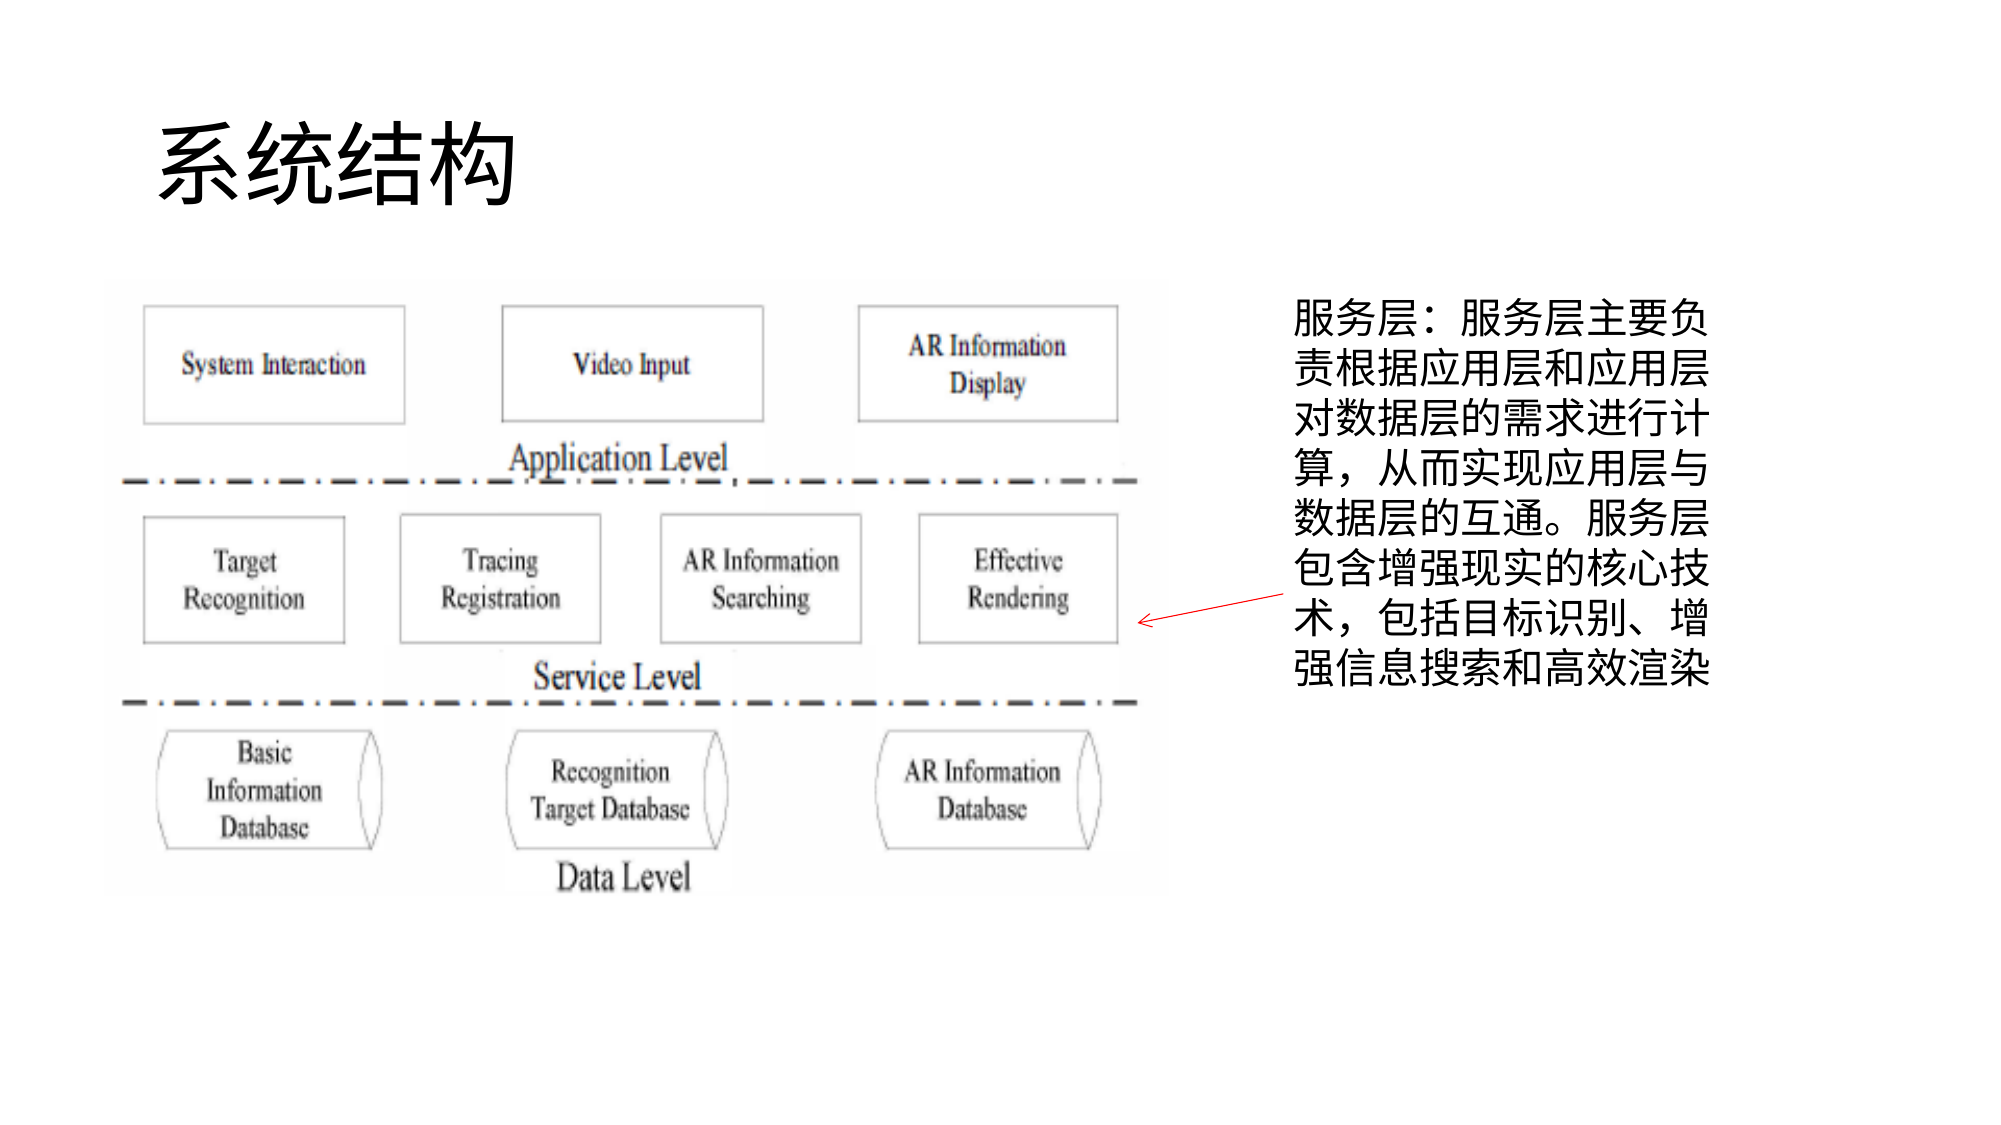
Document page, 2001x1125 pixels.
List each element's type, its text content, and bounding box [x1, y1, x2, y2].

text_box 服务层：服务层主要负责根据应用层和应用层对数据层的需求进行计算，从而实现应用层与数据层的互通。服务层包含增强现实的核心技术，包括目标识别、增强信息搜索和高效渲染 [1279, 284, 1767, 749]
title 系统结构 [137, 59, 1863, 278]
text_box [1137, 593, 1284, 624]
picture [104, 279, 1169, 896]
